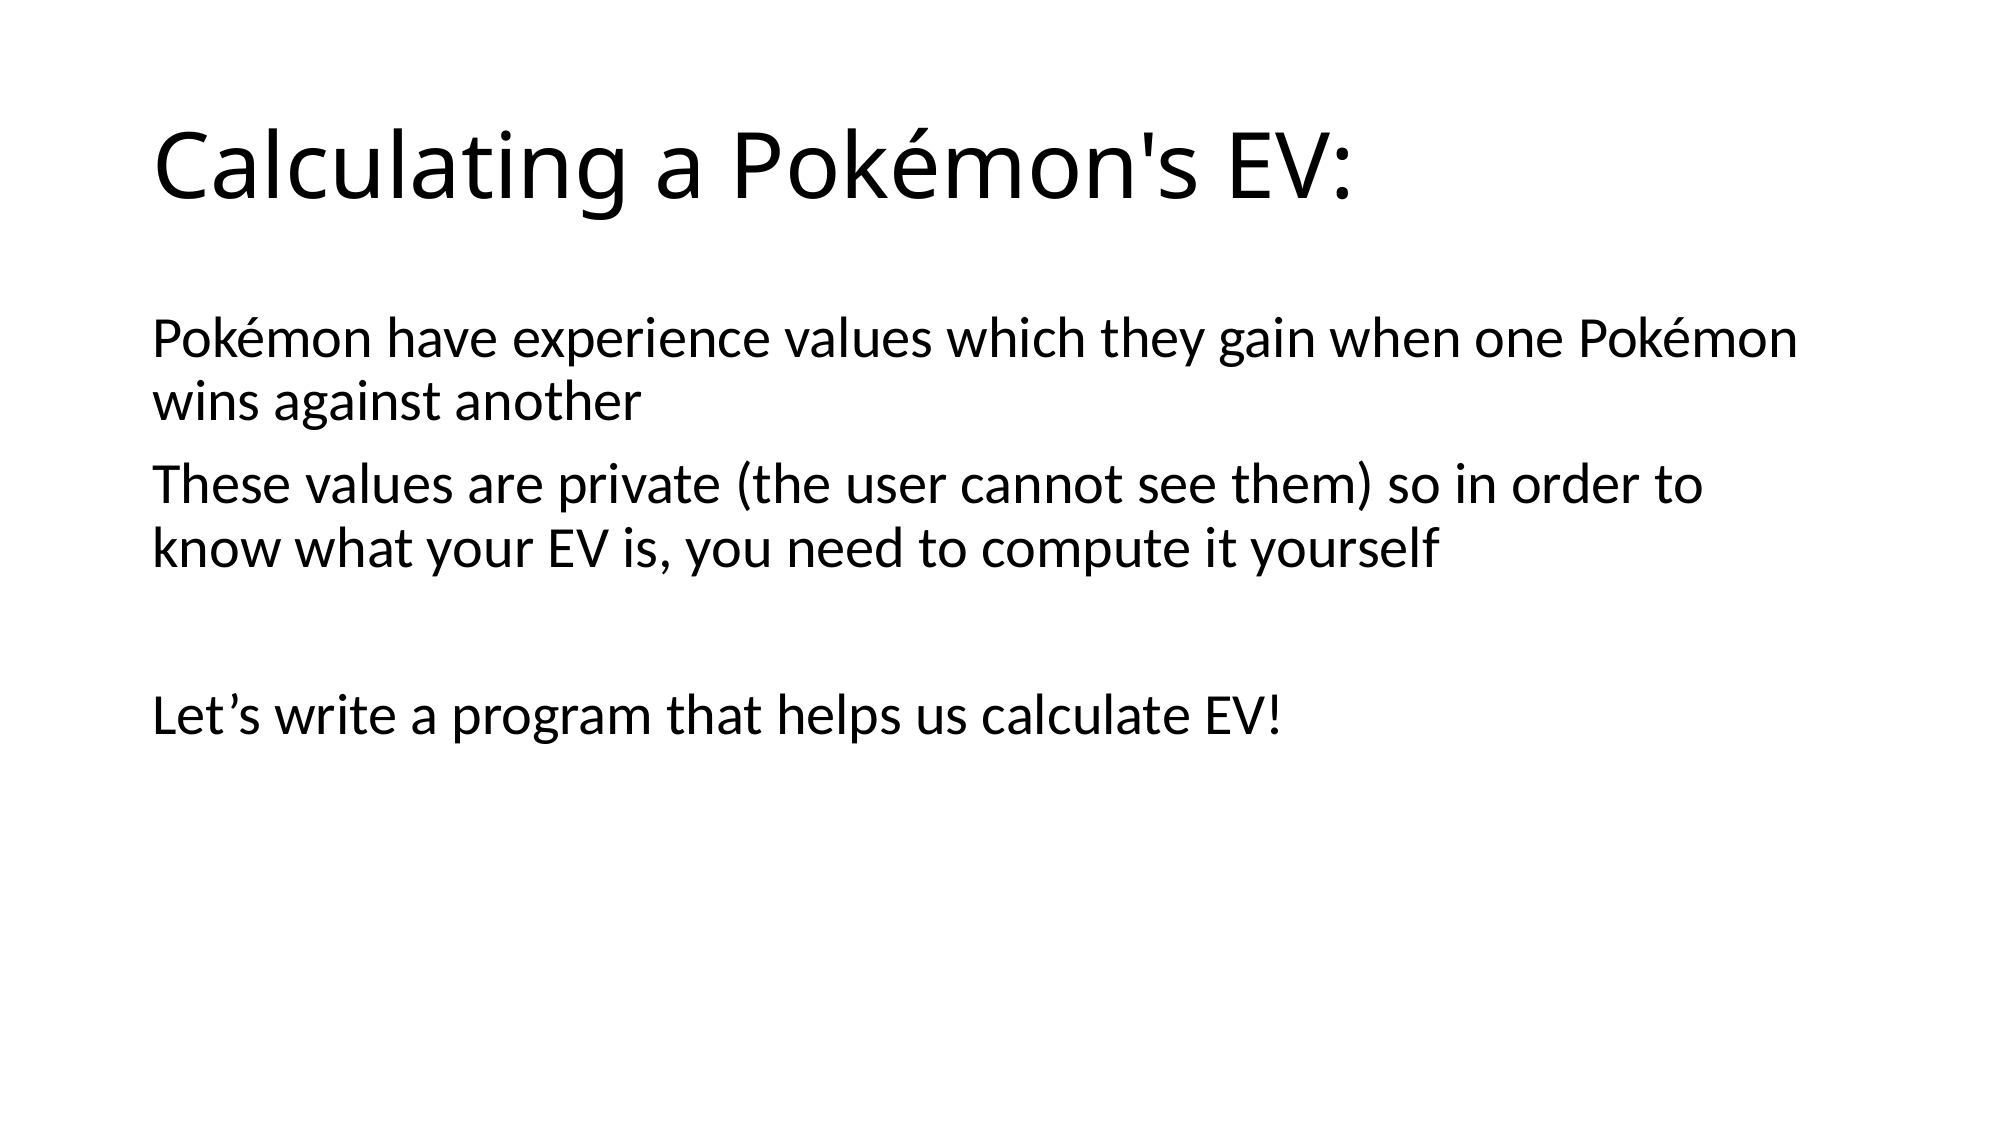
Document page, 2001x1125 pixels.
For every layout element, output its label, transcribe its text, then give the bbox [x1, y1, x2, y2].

title Calculating a Pokémon's EV: [137, 59, 1863, 278]
list Pokémon have experience values which they gain when one Pokémon wins against another These values are private (the user cannot see them) so in order to know what your EV is, you need to compute it yourself Let’s write a program that helps us calculate EV! [137, 299, 1863, 1014]
